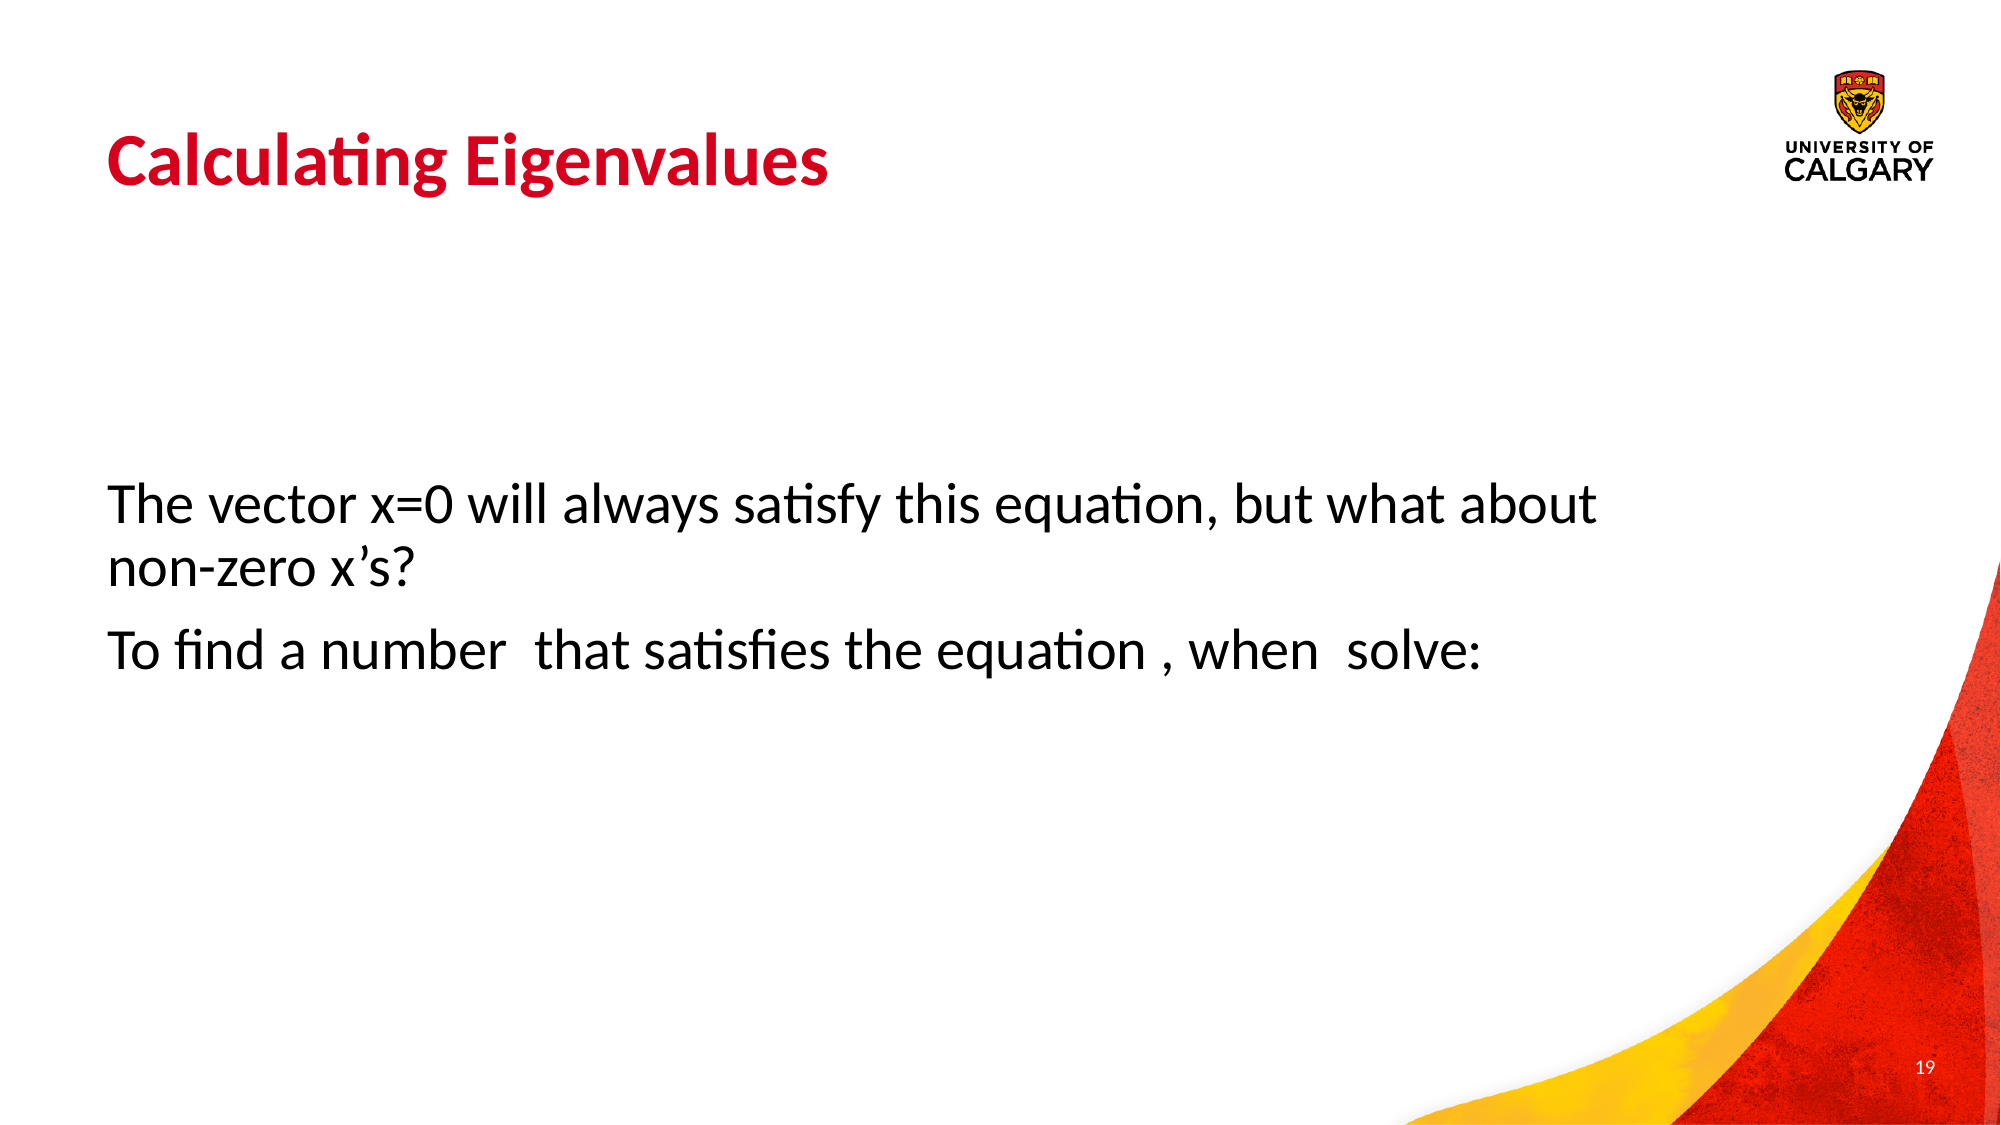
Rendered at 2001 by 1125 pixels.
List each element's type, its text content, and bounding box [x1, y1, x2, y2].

title Calculating Eigenvalues [92, 76, 1688, 246]
picture [0, 0, 2001, 1125]
slide_number 19 [1500, 1046, 1951, 1107]
